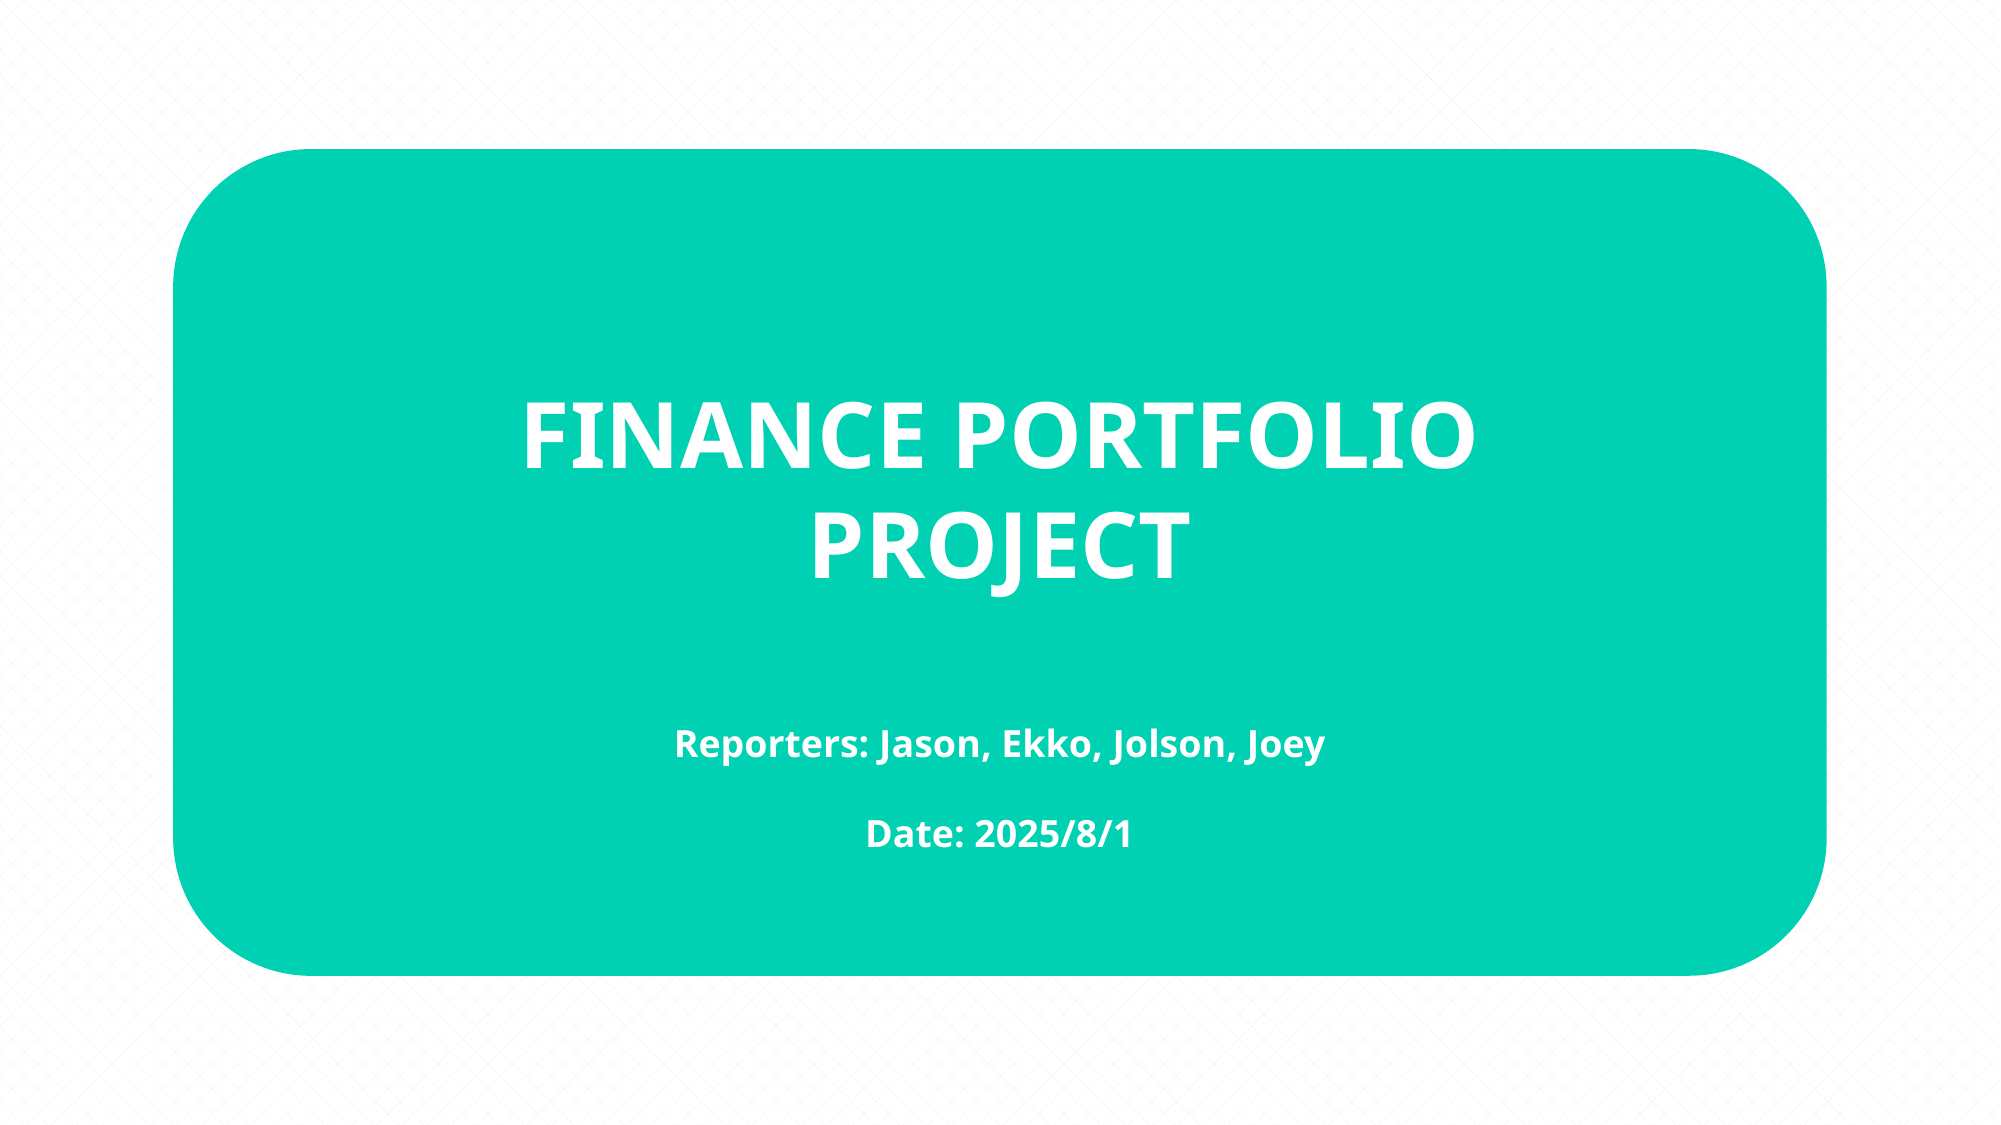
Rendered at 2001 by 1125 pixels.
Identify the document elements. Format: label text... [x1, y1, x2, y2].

text_box FINANCE PORTFOLIO PROJECT [505, 369, 1495, 605]
text_box Reporters: Jason, Ekko, Jolson, Joey Date: 2025/8/1 [500, 667, 1500, 863]
text_box [172, 148, 1828, 977]
